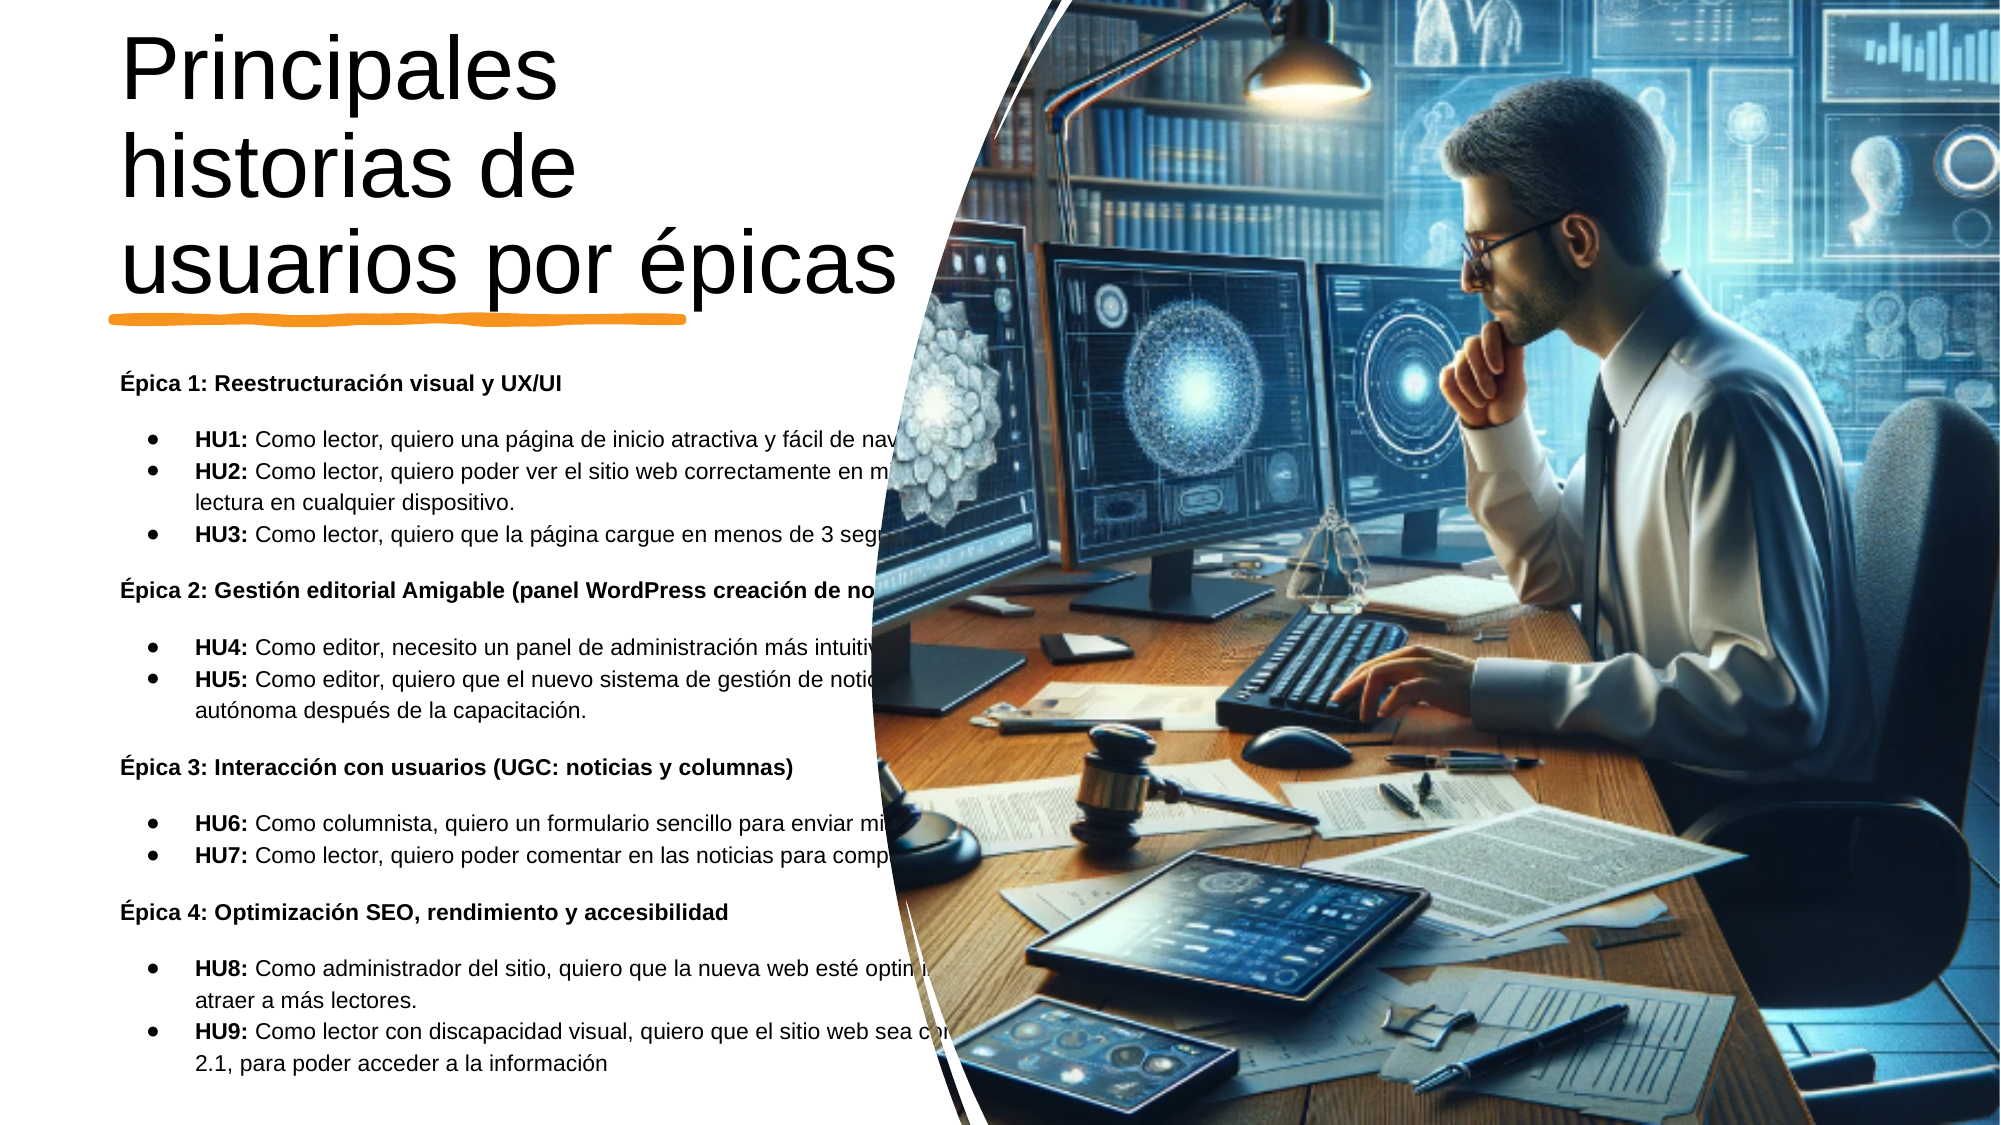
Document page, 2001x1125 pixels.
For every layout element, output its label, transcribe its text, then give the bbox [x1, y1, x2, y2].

picture [871, 0, 2000, 1125]
title Principales historias de usuarios por épicas [105, 0, 868, 321]
text_box [112, 316, 683, 324]
text_box Épica 1: Reestructuración visual y UX/UI HU1: Como lector, quiero una página de inicio atractiva y fácil de navegar para encontrar las noticias más recientes e importantes rápidamente. HU2: Como lector, quiero poder ver el sitio web correctamente en mi teléfono móvil y en mi computador de escritorio para tener una buena experiencia de lectura en cualquier dispositivo. HU3: Como lector, quiero que la página cargue en menos de 3 segundos para no tener que esperar y poder acceder a la información de manera inmediata. Épica 2: Gestión editorial Amigable (panel WordPress creación de noticias) HU4: Como editor, necesito un panel de administración más intuitivo para poder publicar noticias en menos de 20 minutos y así optimizar mi flujo de trabajo. HU5: Como editor, quiero que el nuevo sistema de gestión de noticias sea fácil de usar para que al menos el 80% del equipo pueda publicar de forma autónoma después de la capacitación. Épica 3: Interacción con usuarios (UGC: noticias y columnas) HU6: Como columnista, quiero un formulario sencillo para enviar mis columnas y recibir una confirmación de que el medio las ha recibido. HU7: Como lector, quiero poder comentar en las noticias para compartir mi opinión y participar en la conversación. Épica 4: Optimización SEO, rendimiento y accesibilidad HU8: Como administrador del sitio, quiero que la nueva web esté optimizada para los motores de búsqueda para aumentar el posicionamiento orgánico y atraer a más lectores. HU9: Como lector con discapacidad visual, quiero que el sitio web sea compatible con lectores de pantalla, siguiendo las directrices de accesibilidad WCAG 2.1, para poder acceder a la información [105, 356, 865, 1125]
text_box [0, 0, 865, 1125]
